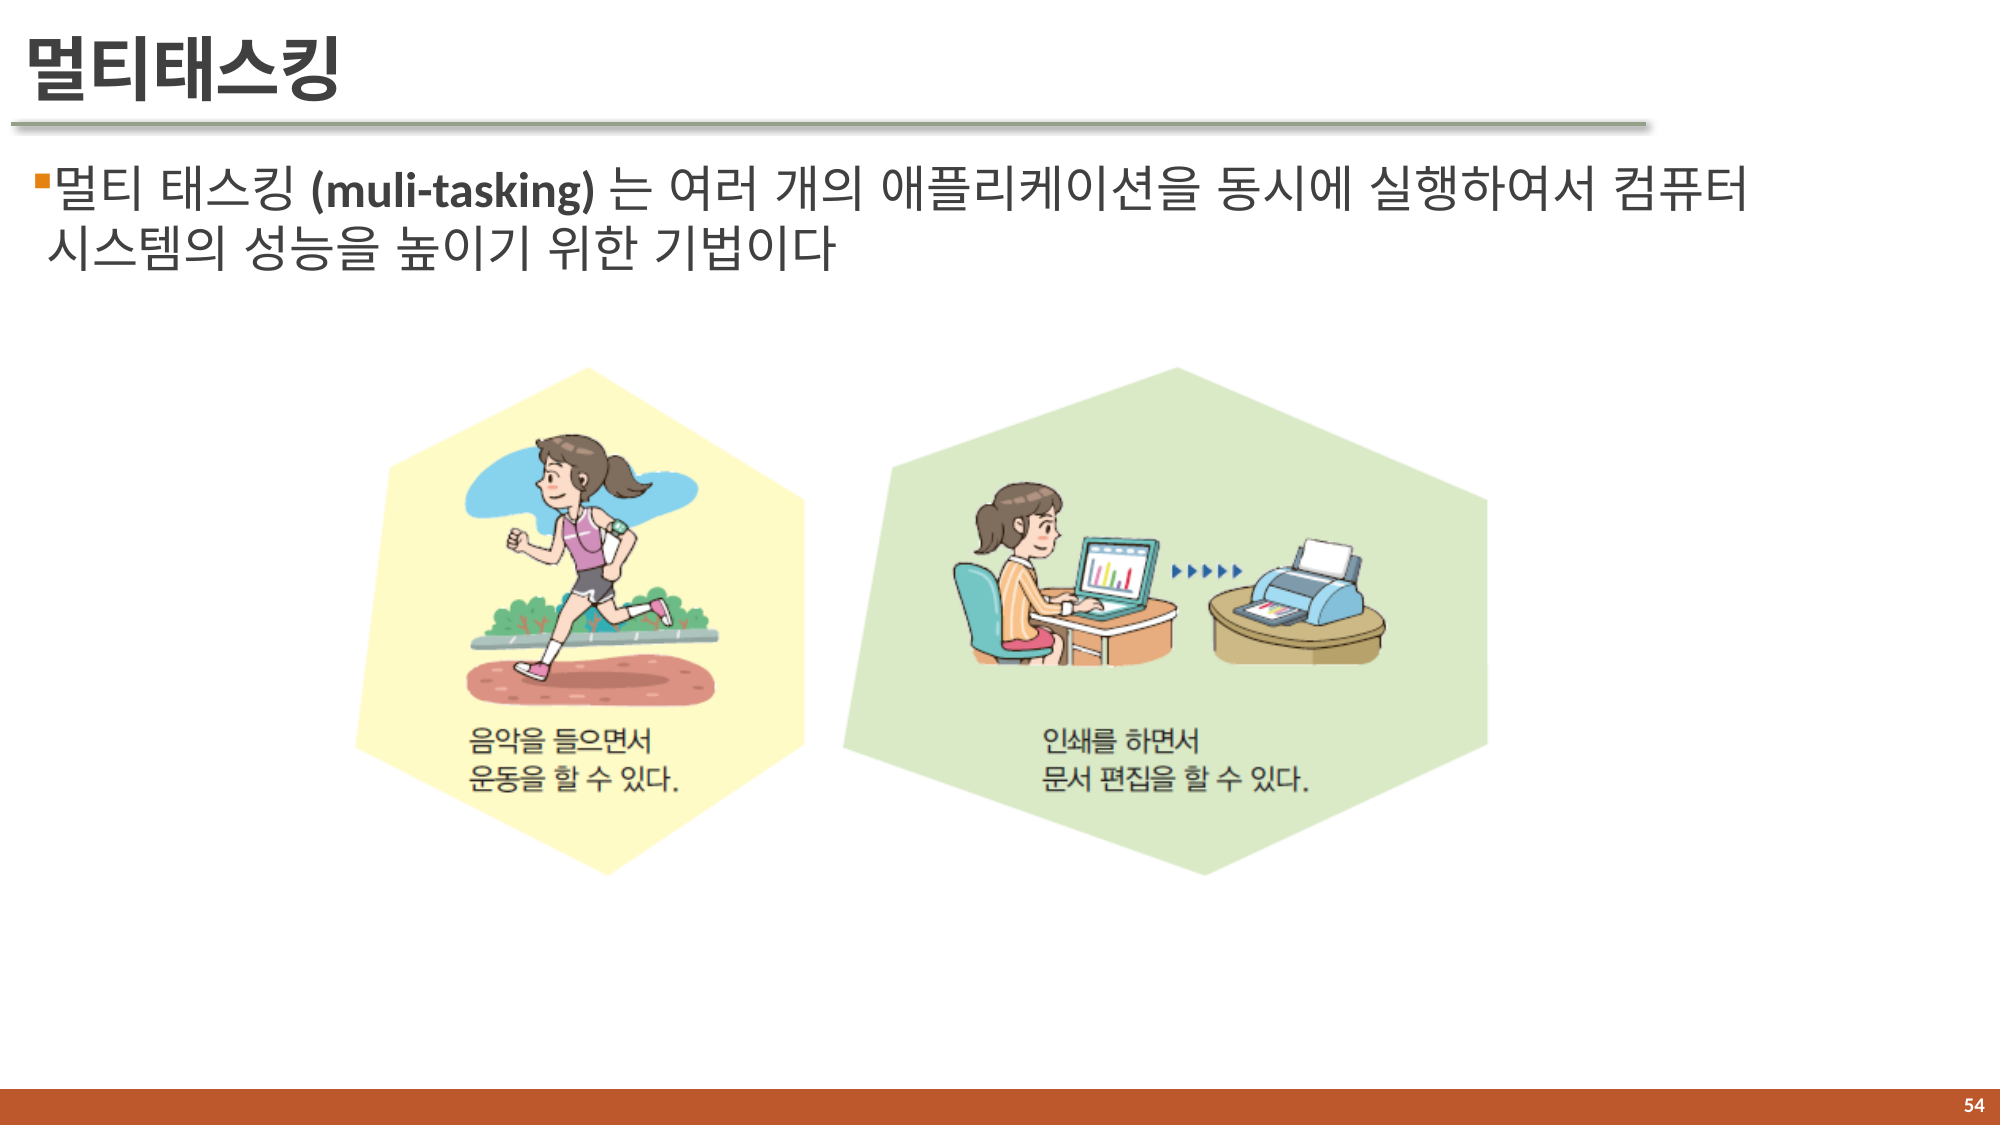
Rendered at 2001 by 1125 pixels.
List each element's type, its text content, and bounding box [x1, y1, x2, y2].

title 멀티태스킹 [9, 17, 1660, 118]
slide_number 53 [1784, 1083, 2000, 1125]
picture [319, 339, 1524, 877]
list 멀티 태스킹(muli-tasking)는 여러 개의 애플리케이션을 동시에 실행하여서 컴퓨터 시스템의 성능을 높이기 위한 기법이다 [31, 149, 1945, 1067]
